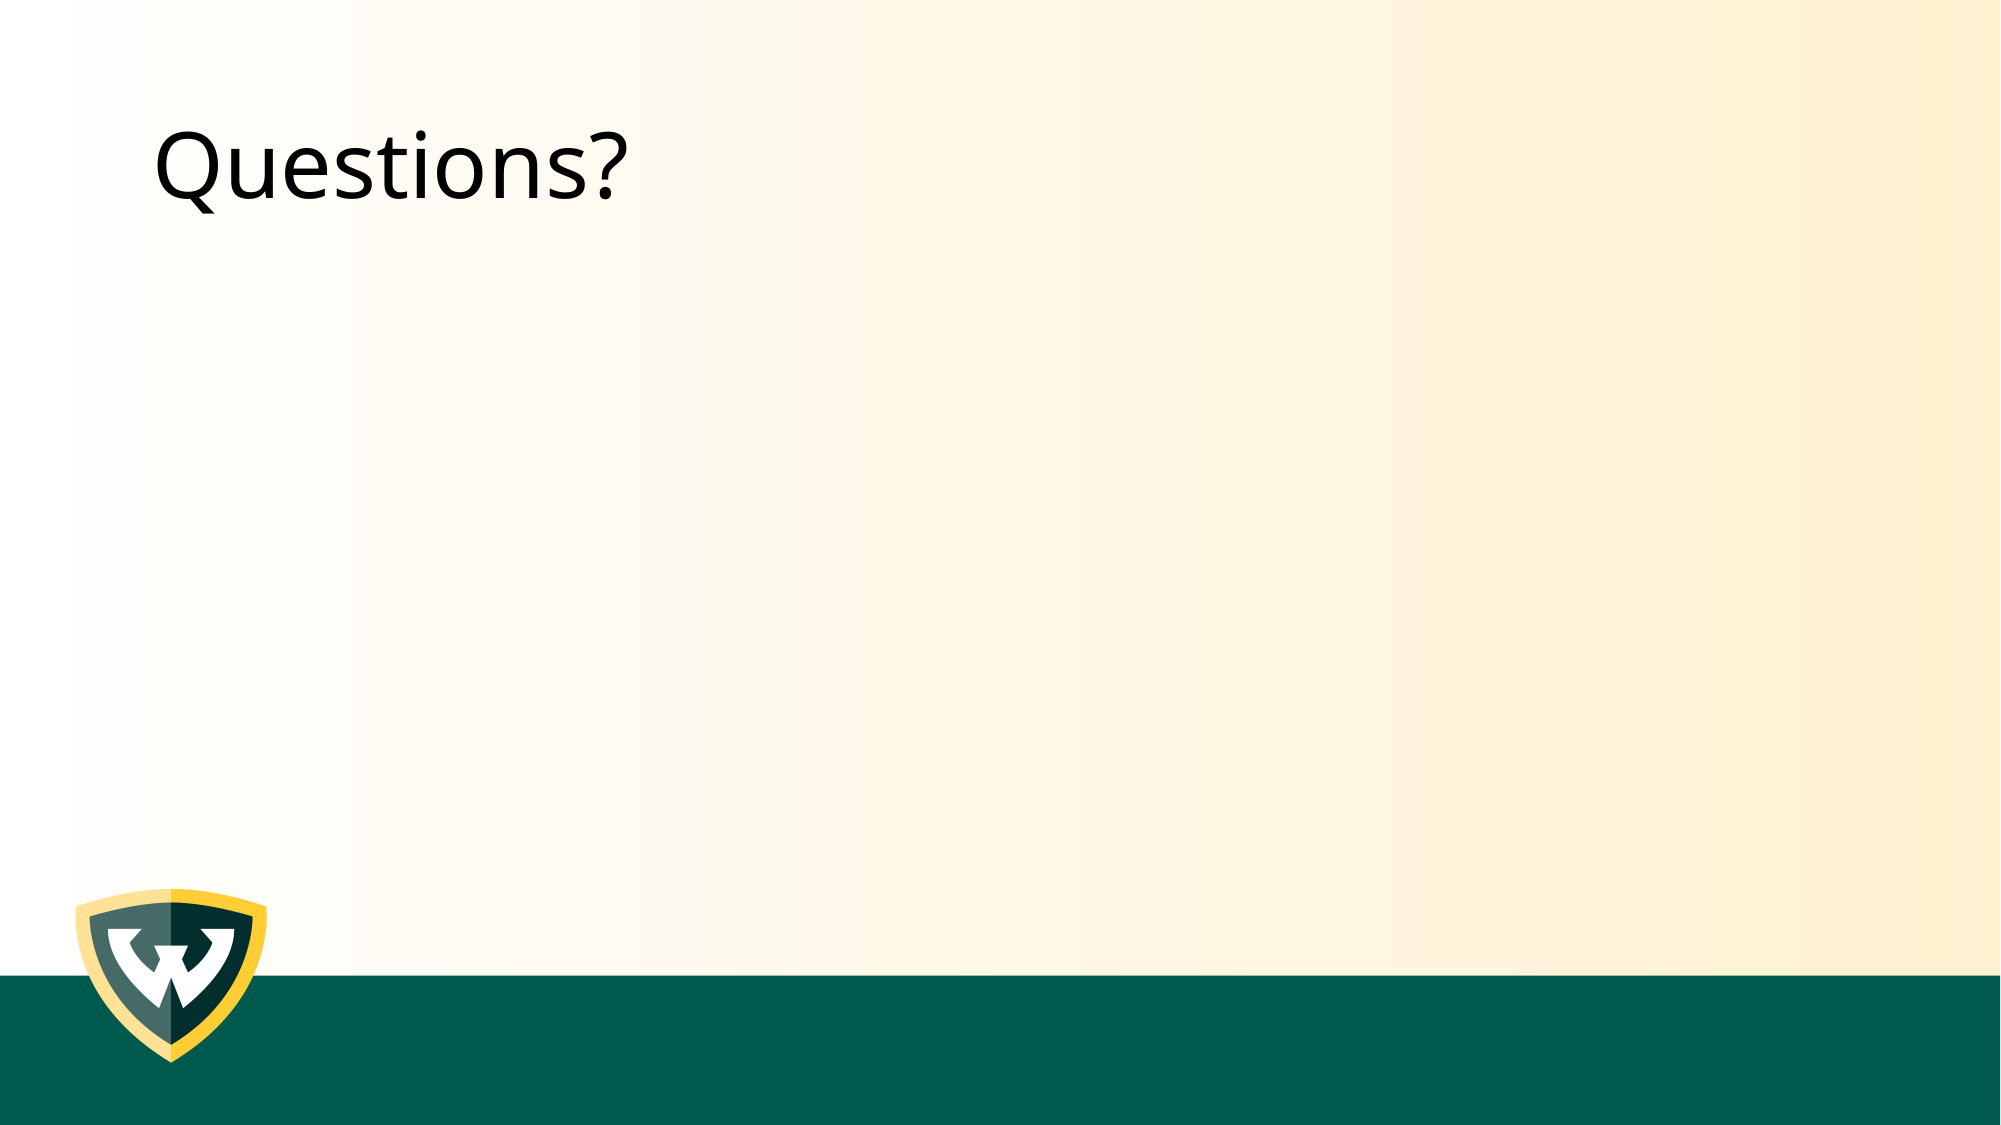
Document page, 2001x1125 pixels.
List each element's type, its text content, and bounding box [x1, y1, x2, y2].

picture [0, 0, 2001, 1125]
title Questions? [137, 59, 1863, 278]
